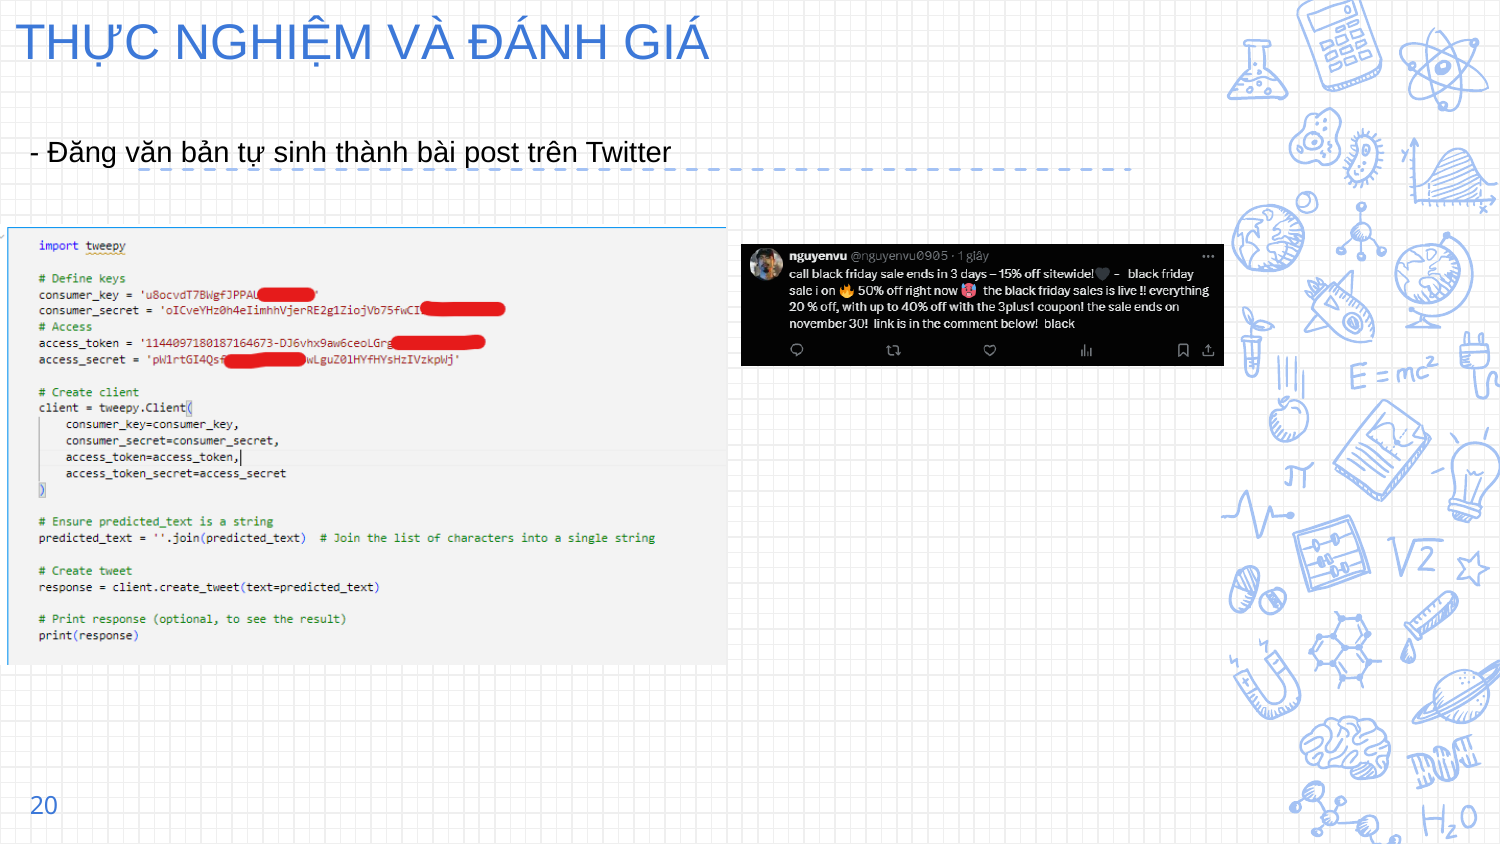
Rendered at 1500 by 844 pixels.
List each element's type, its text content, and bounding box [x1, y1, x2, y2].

text_box - Đăng văn bản tự sinh thành bài post trên Twitter [14, 125, 820, 176]
picture [741, 244, 1224, 367]
title THỰC NGHIỆM VÀ ĐÁNH GIÁ [0, 4, 1008, 85]
slide_number 20 [14, 774, 105, 840]
picture [0, 224, 726, 666]
